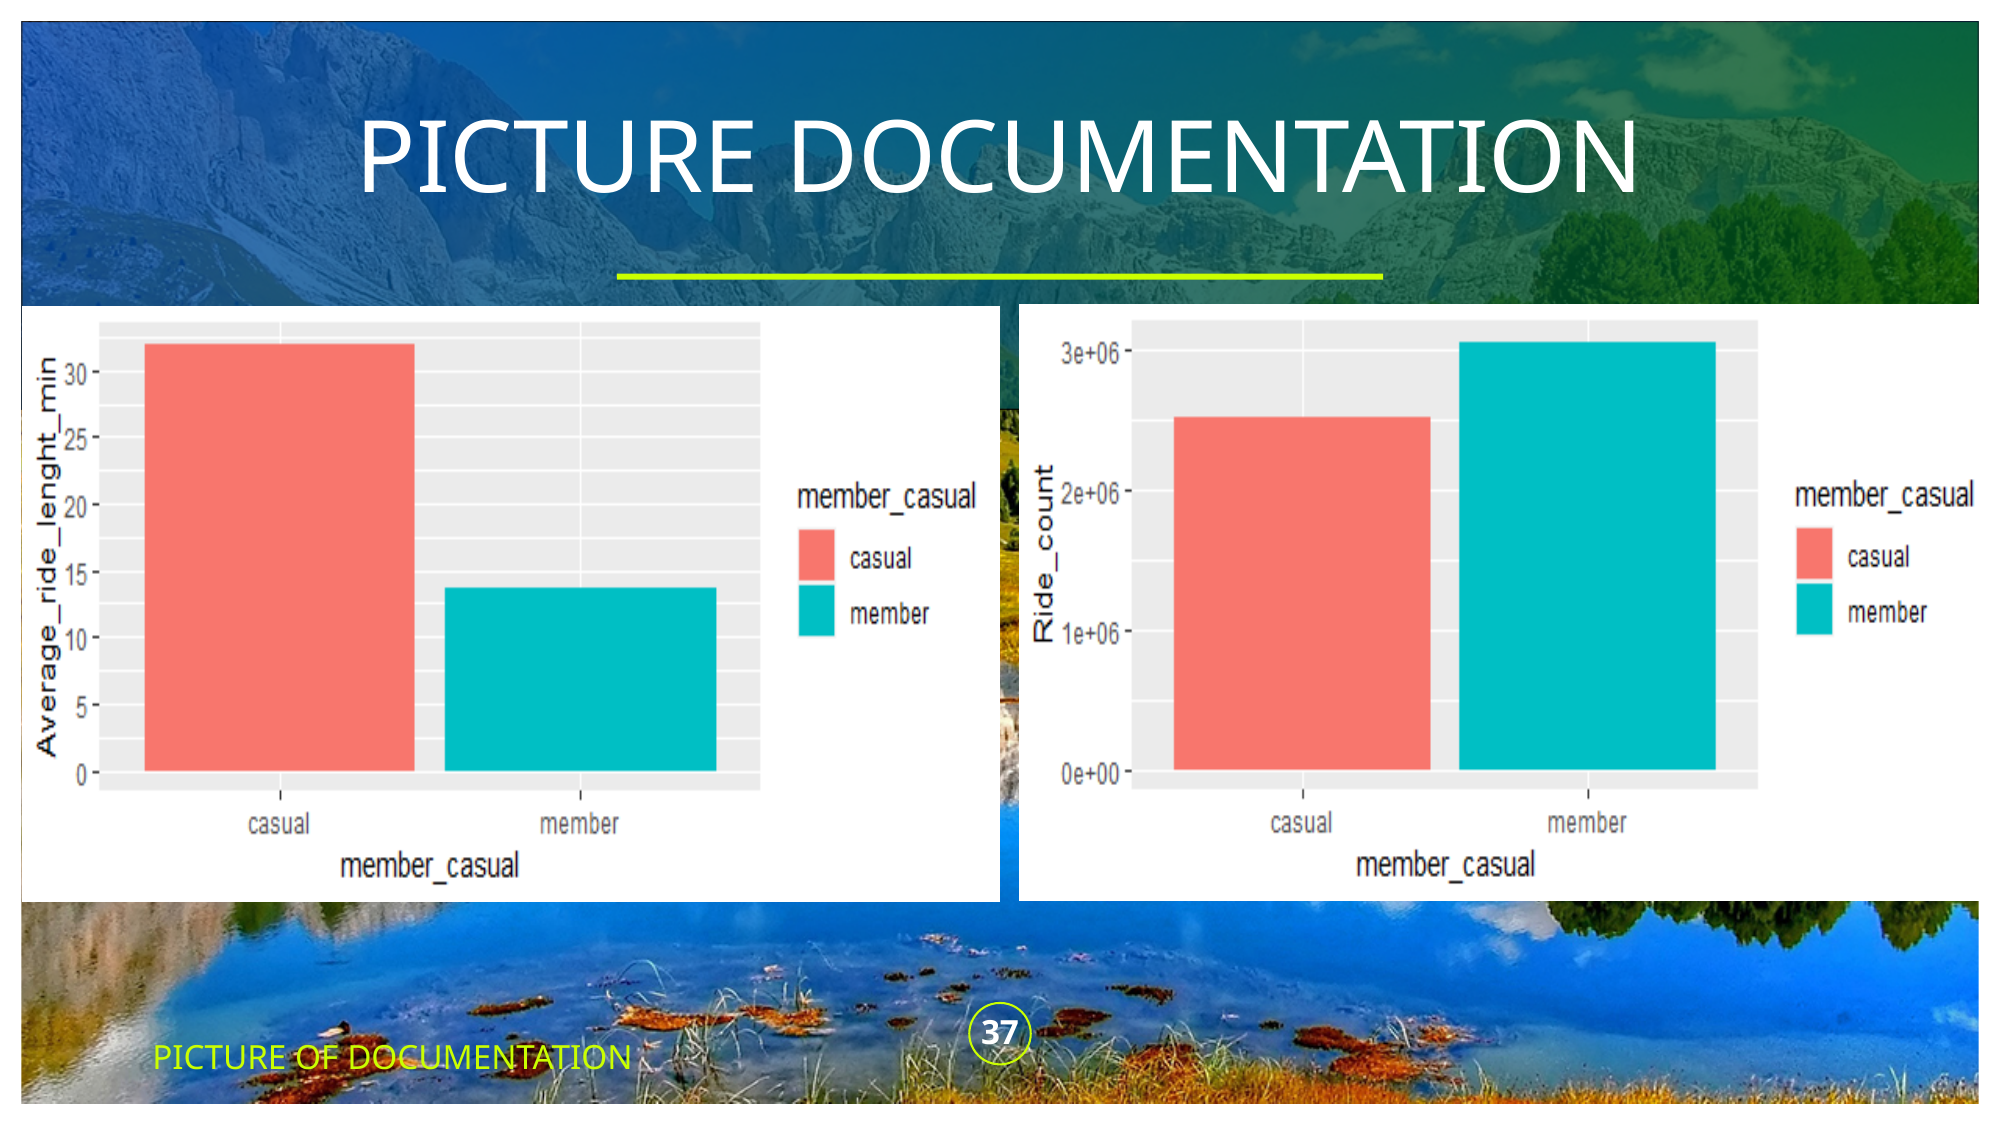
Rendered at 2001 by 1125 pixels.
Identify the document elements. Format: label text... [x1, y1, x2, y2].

slide_number 37 [954, 1003, 1045, 1064]
picture [21, 21, 1998, 1104]
title PICTURE DOCUMENTATION [137, 51, 1863, 270]
footer PICTURE OF DOCUMENTATION [137, 1025, 695, 1086]
